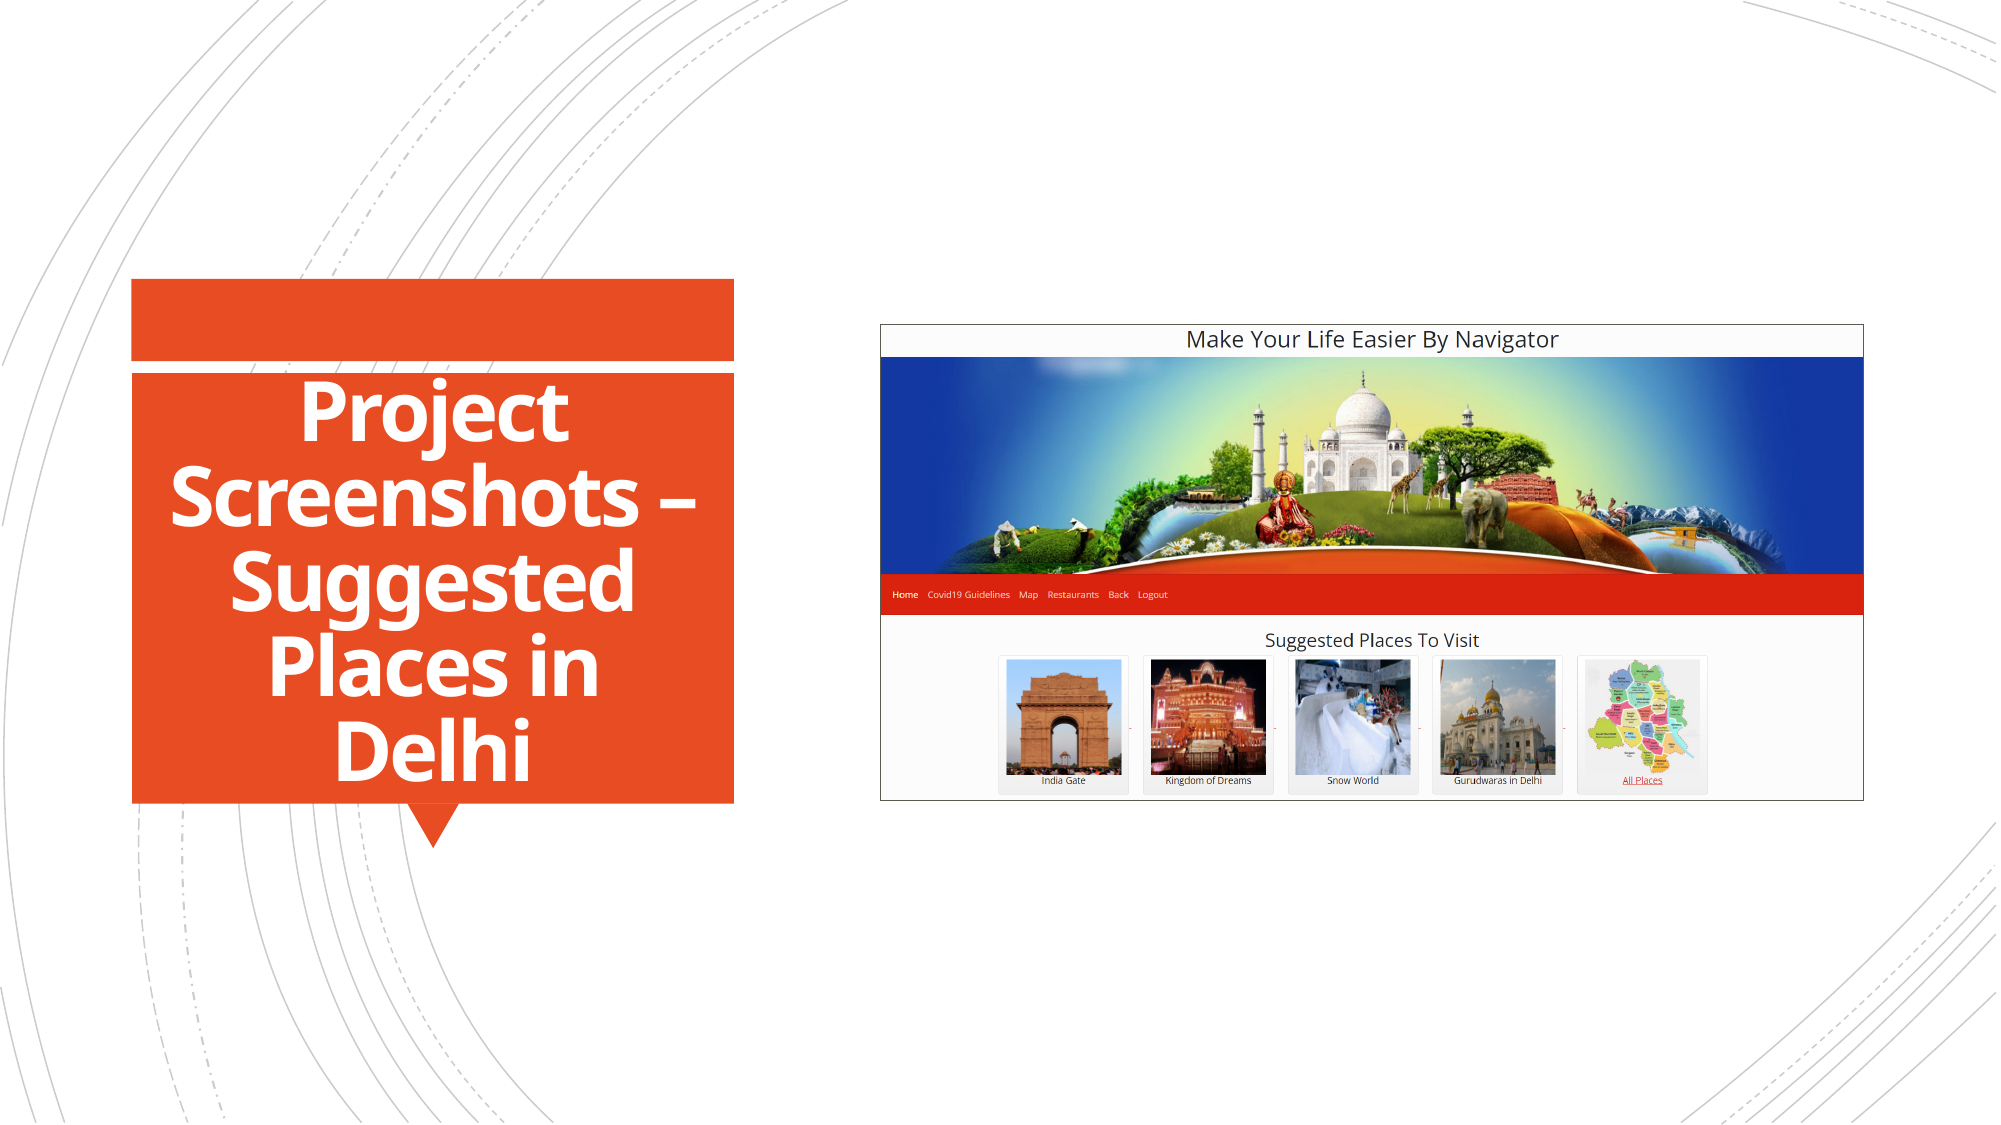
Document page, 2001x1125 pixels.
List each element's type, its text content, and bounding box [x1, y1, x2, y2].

picture [880, 324, 1864, 801]
title Project Screenshots – Suggested Places in Delhi [145, 383, 721, 789]
